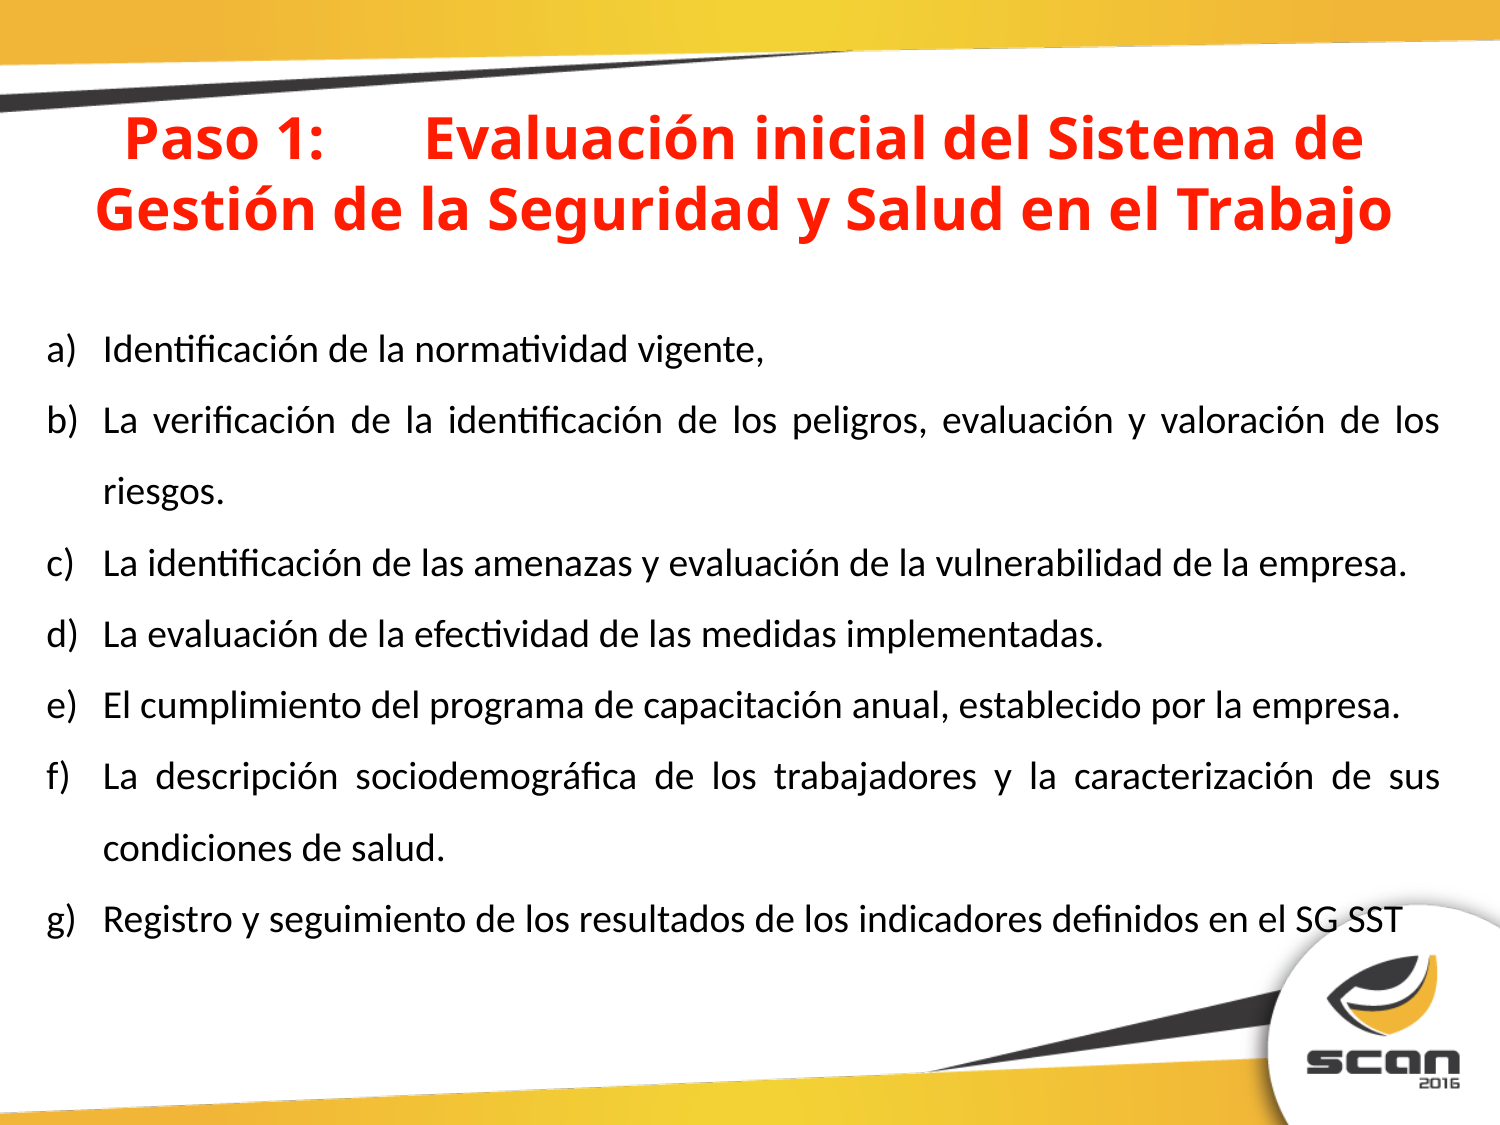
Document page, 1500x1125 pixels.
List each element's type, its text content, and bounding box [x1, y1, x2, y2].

text_box Paso 1: Evaluación inicial del Sistema de Gestión de la Seguridad y Salud en el Trabajo [31, 94, 1457, 249]
picture [0, 0, 1500, 1125]
text_box Identificación de la normatividad vigente, La verificación de la identificación de los peligros, evaluación y valoración de los riesgos. La identificación de las amenazas y evaluación de la vulnerabilidad de la empresa. La evaluación de la efectividad de las medidas implementadas. El cumplimiento del programa de capacitación anual, establecido por la empresa. La descripción sociodemográfica de los trabajadores y la caracterización de sus condiciones de salud. Registro y seguimiento de los resultados de los indicadores definidos en el SG SST [31, 291, 1457, 948]
